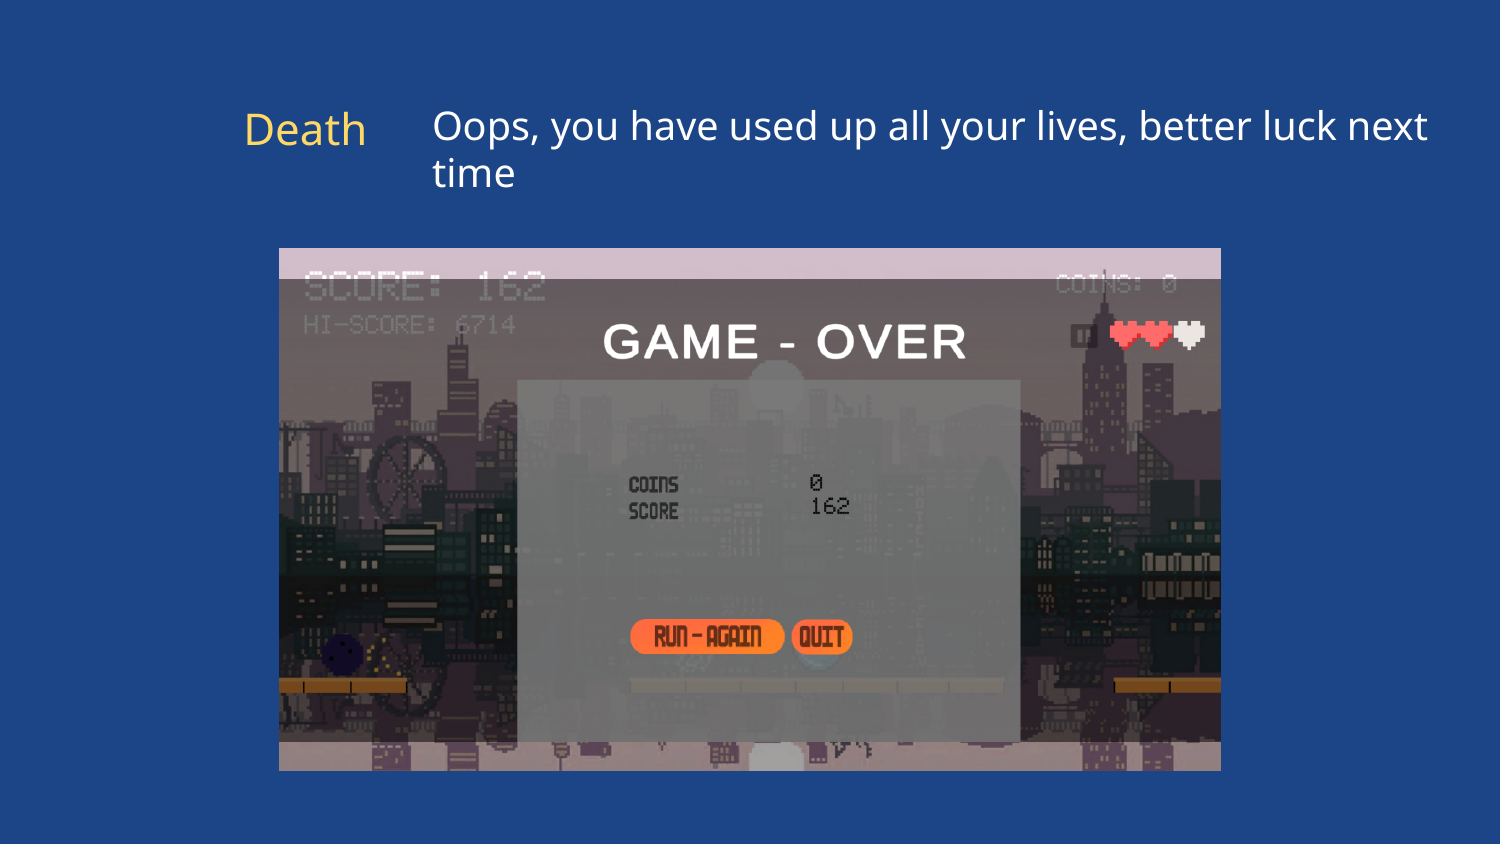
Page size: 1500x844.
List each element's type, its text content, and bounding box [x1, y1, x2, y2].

picture [279, 248, 1221, 772]
list Oops, you have used up all your lives, better luck next time [416, 85, 1500, 217]
title Death [228, 75, 506, 170]
